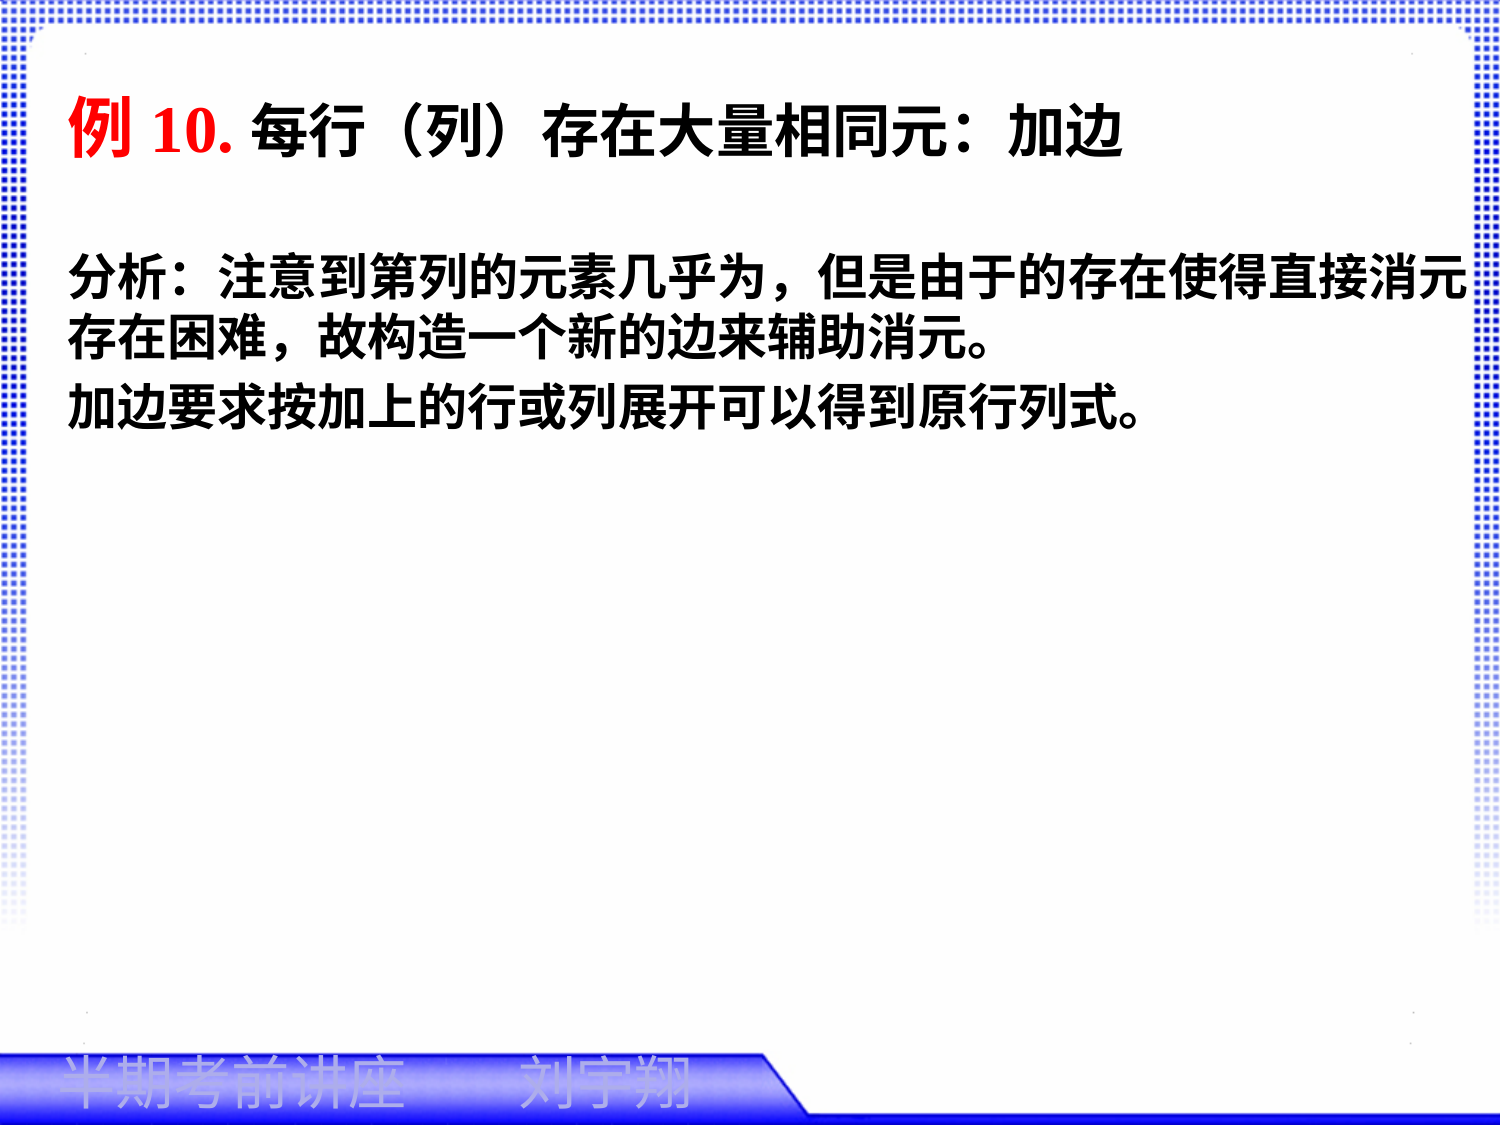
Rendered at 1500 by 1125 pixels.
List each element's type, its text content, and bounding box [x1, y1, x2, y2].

picture [0, 0, 1500, 1125]
text_box 刘宇翔 [502, 1038, 708, 1124]
text_box 半期考前讲座 [17, 1039, 446, 1125]
